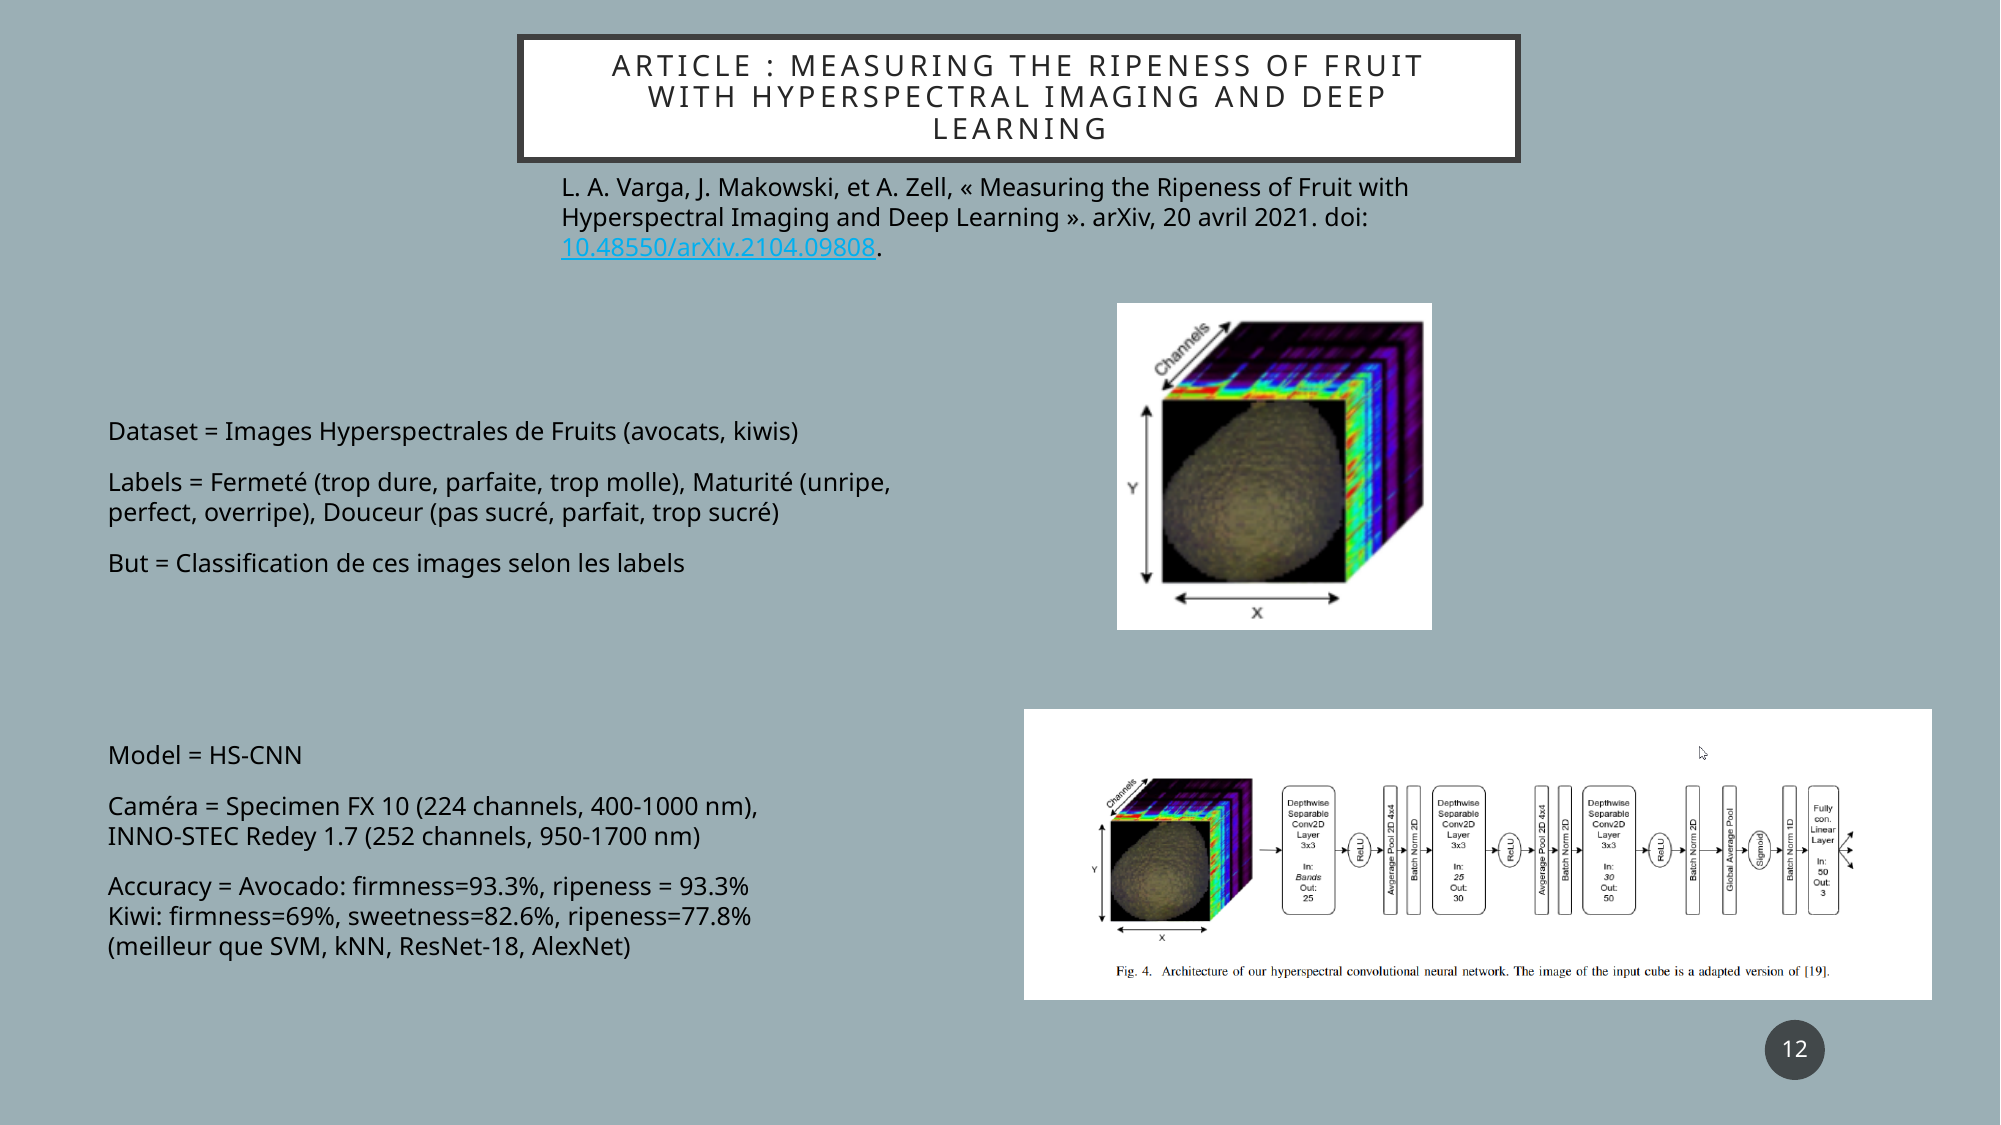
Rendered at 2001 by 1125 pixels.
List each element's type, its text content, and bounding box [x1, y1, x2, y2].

slide_number 12 [1764, 1019, 1825, 1080]
subtitle Model = HS-CNN Caméra = Specimen FX 10 (224 channels, 400-1000 nm), INNO-STEC Redey 1.7 (252 channels, 950-1700 nm) Accuracy = Avocado: firmness=93.3%, ripeness = 93.3% Kiwi: firmness=69%, sweetness=82.6%, ripeness=77.8% (meilleur que SVM, kNN, ResNet-18, AlexNet) [92, 731, 816, 1042]
text_box Dataset = Images Hyperspectrales de Fruits (avocats, kiwis) Labels = Fermeté (trop dure, parfaite, trop molle), Maturité (unripe, perfect, overripe), Douceur (pas sucré, parfait, trop sucré) But = Classification de ces images selon les labels [92, 408, 1000, 653]
title Article : Measuring the Ripeness of Fruit with Hyperspectral Imaging and Deep Learning [517, 34, 1521, 163]
picture [1117, 303, 1432, 630]
text_box L. A. Varga, J. Makowski, et A. Zell, « Measuring the Ripeness of Fruit with Hyperspectral Imaging and Deep Learning ». arXiv, 20 avril 2021. doi: 10.48550/arXiv.2104.09808. [546, 163, 1547, 273]
picture [1024, 709, 1932, 1000]
